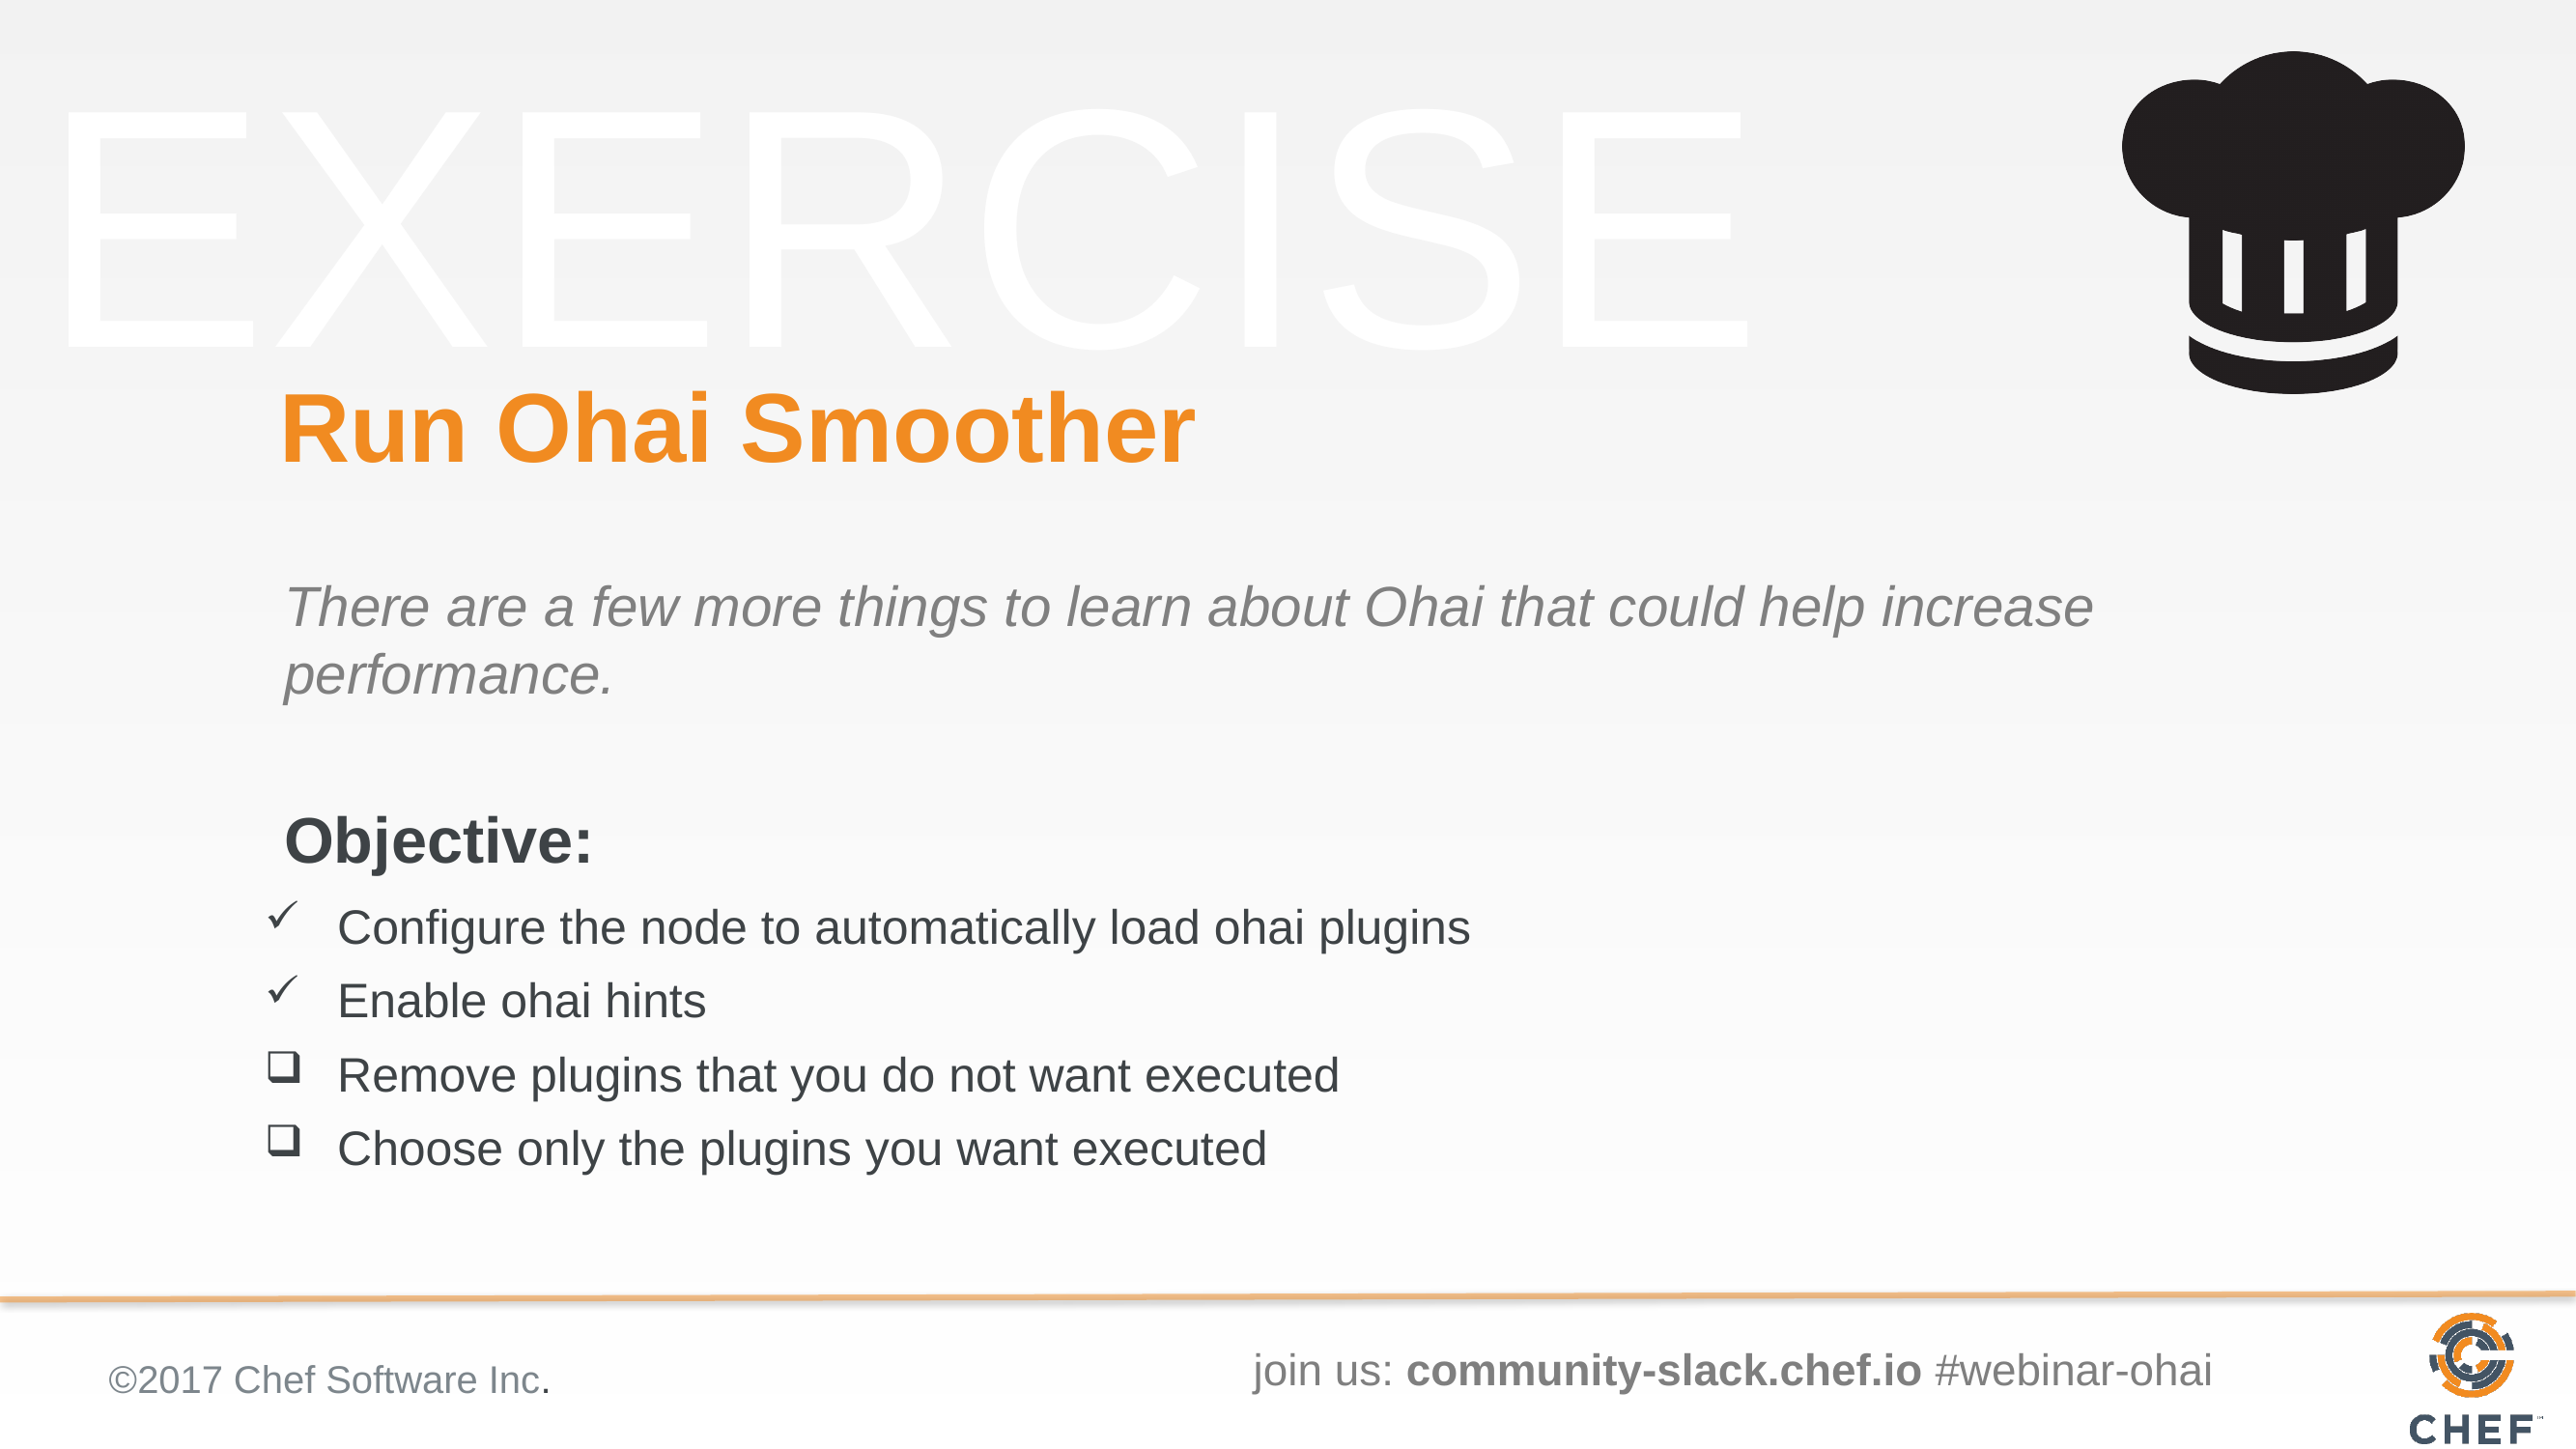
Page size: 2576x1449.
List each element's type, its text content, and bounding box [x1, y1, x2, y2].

list Configure the node to automatically load ohai plugins Enable ohai hints Remove plugins that you do not want executed Choose only the plugins you want executed [265, 895, 2217, 1284]
picture [2122, 51, 2465, 399]
list There are a few more things to learn about Ohai that could help increase performance. [265, 516, 2217, 759]
picture [2399, 1297, 2551, 1449]
title Run Ohai Smoother [265, 363, 2217, 498]
